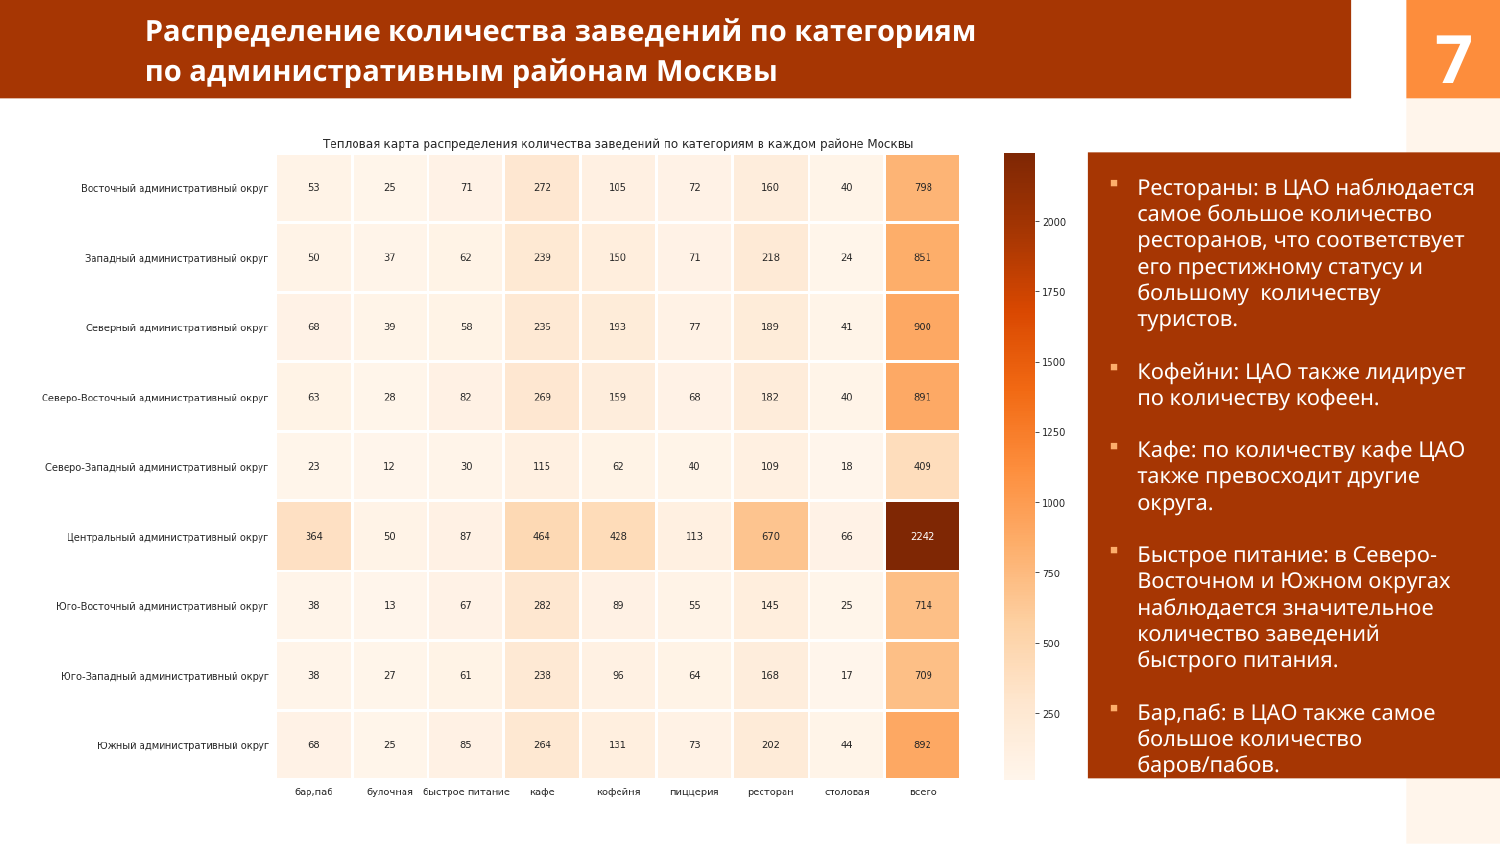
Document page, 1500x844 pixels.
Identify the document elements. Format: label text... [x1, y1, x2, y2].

text_box Рестораны: в ЦАО наблюдается самое большое количество ресторанов, что соответствует его престижному статусу и большому количеству туристов. Кофейни: ЦАО также лидирует по количеству кофеен. Кафе: по количеству кафе ЦАО также превосходит другие округа. Быстрое питание: в Северо-Восточном и Южном округах наблюдается значительное количество заведений быстрого питания. Бар,паб: в ЦАО также самое большое количество баров/пабов. [1094, 166, 1493, 785]
text_box [1490, 0, 1500, 99]
text_box [0, 0, 1352, 99]
text_box [1406, 779, 1500, 844]
text_box Распределение количества заведений по категориям по административным районам Москвы [105, 26, 1088, 102]
text_box [1087, 152, 1500, 779]
picture [21, 131, 1072, 816]
text_box 7 [1384, 0, 1490, 112]
text_box [1406, 99, 1500, 152]
